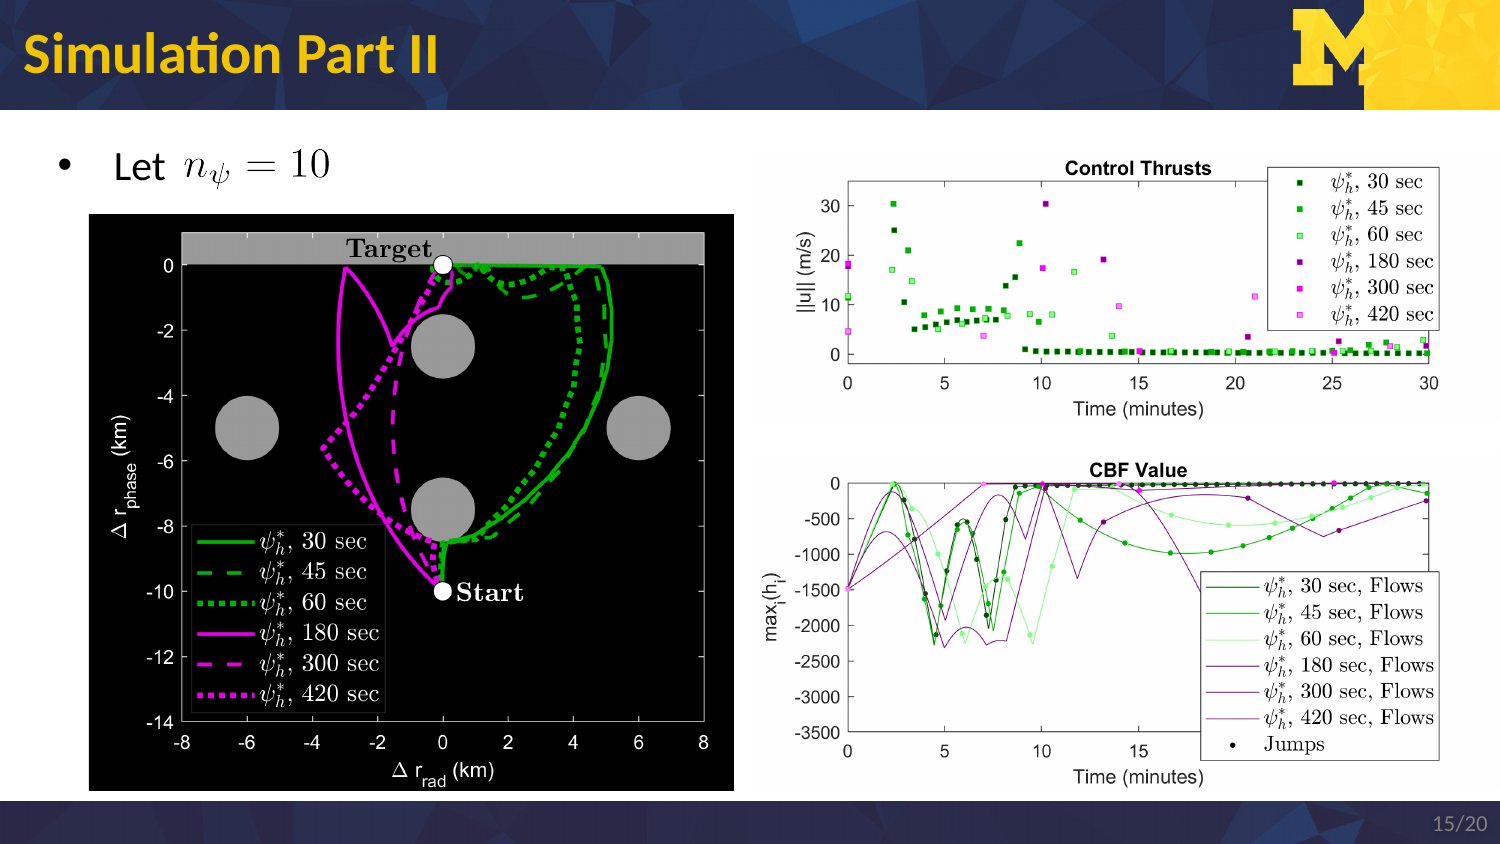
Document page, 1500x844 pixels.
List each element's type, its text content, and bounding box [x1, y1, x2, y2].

picture [749, 151, 1500, 420]
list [88, 214, 735, 791]
picture [183, 149, 329, 190]
picture [749, 452, 1500, 789]
picture [1283, 0, 1500, 110]
picture [0, 801, 1500, 844]
text_box Let [42, 131, 1457, 754]
picture [0, 0, 8, 110]
title Simulation Part II [8, 0, 1283, 110]
